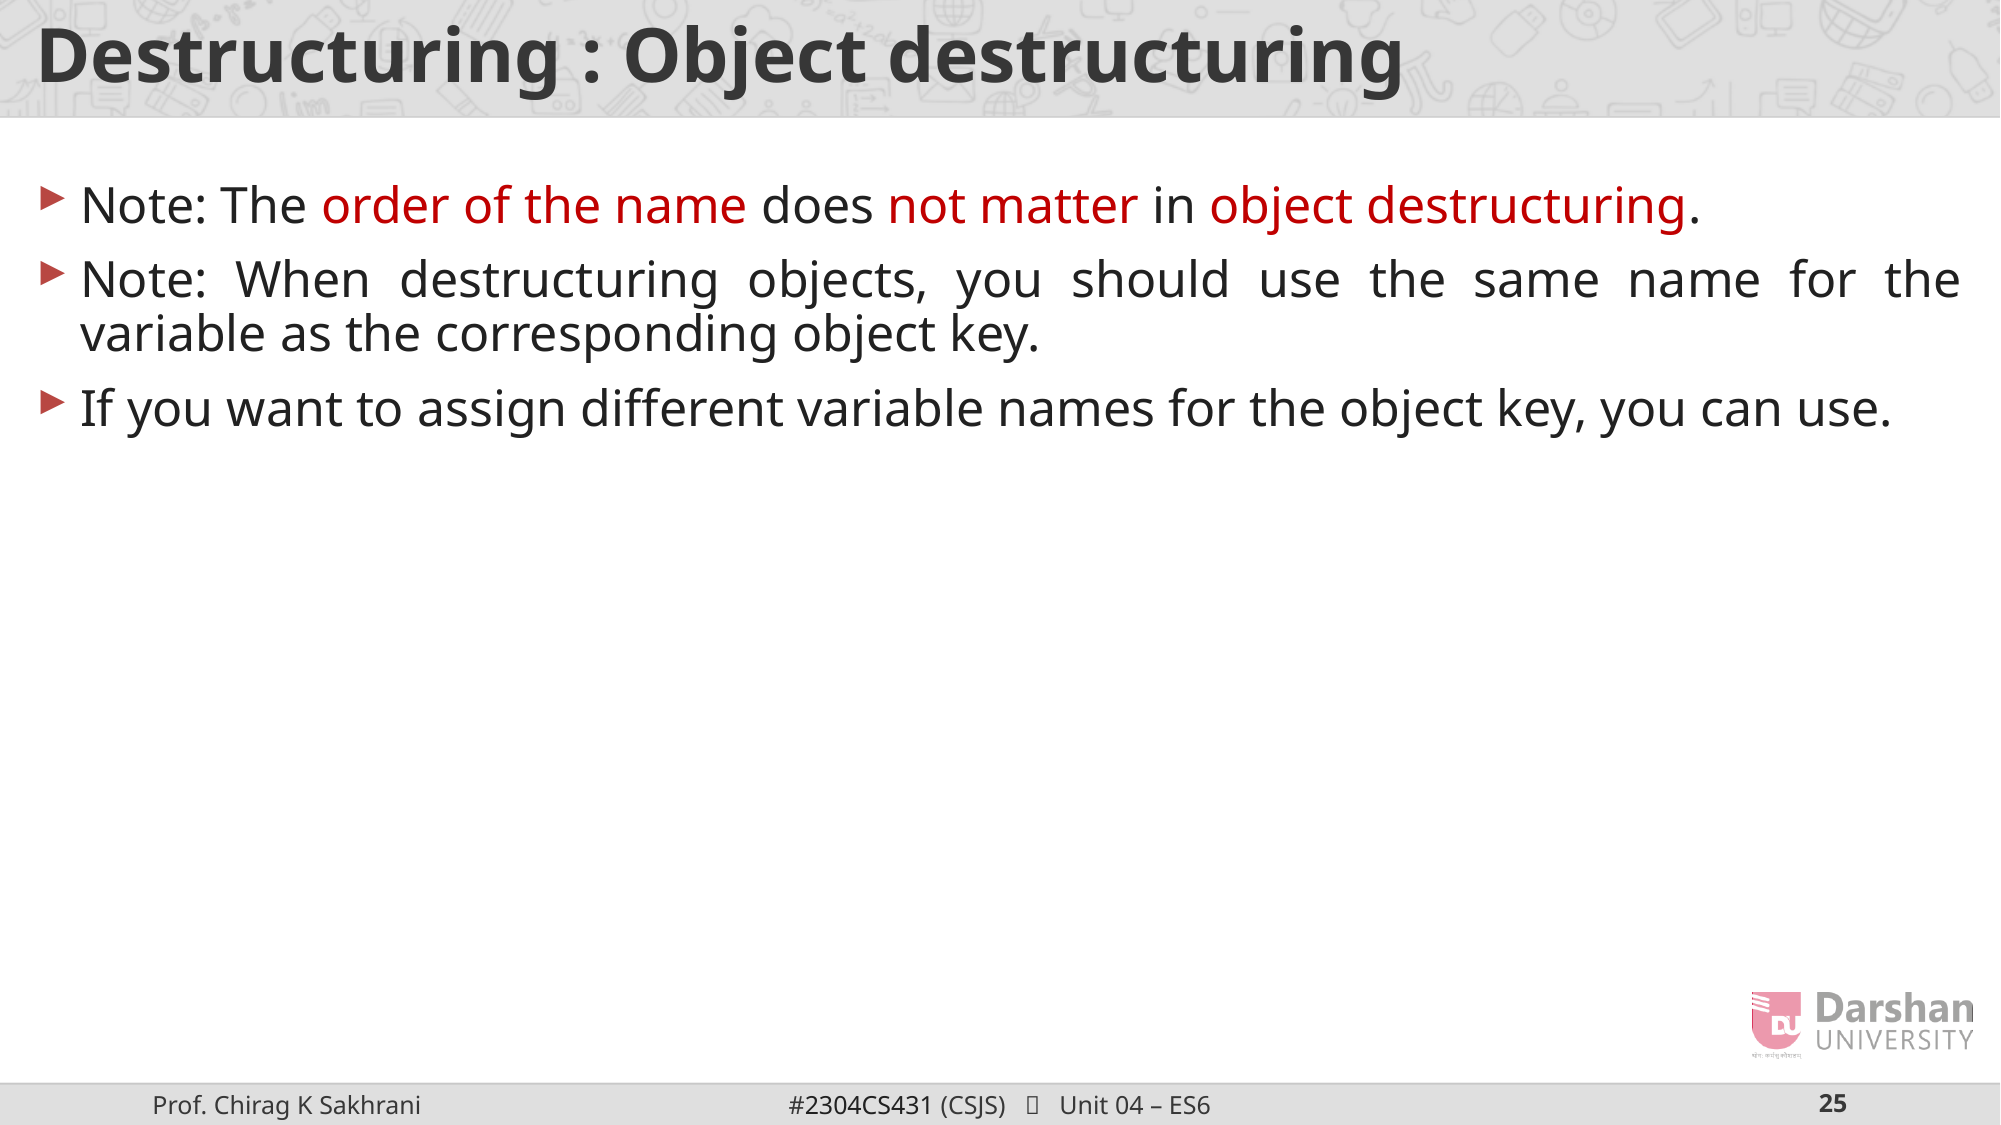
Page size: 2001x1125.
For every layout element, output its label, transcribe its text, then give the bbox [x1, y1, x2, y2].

list Note: The order of the name does not matter in object destructuring. Note: When destructuring objects, you should use the same name for the variable as the corresponding object key. If you want to assign different variable names for the object key, you can use. [21, 117, 1979, 1009]
title Destructuring : Object destructuring [0, 0, 2000, 117]
